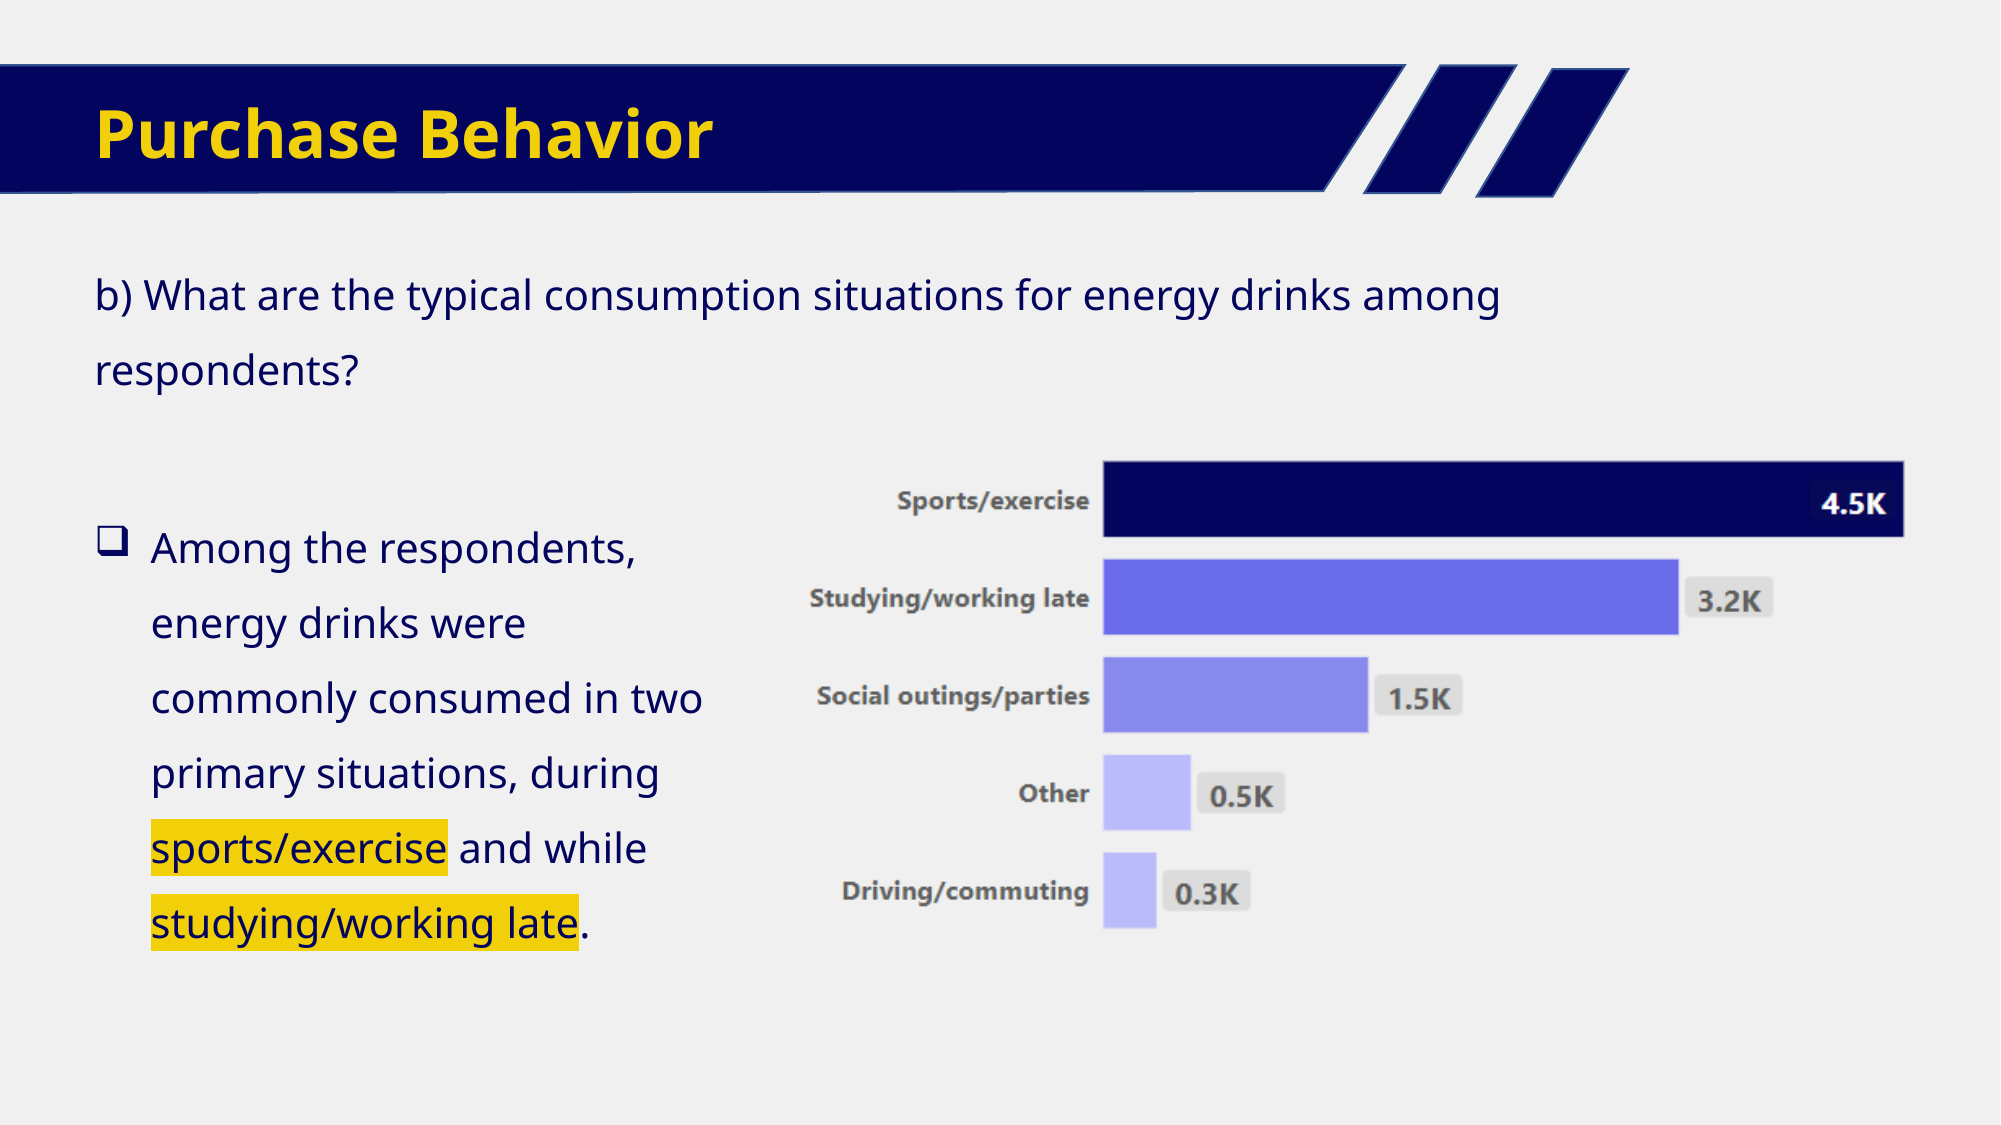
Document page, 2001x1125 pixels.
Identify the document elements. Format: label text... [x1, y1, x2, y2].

text_box b) What are the typical consumption situations for energy drinks among respondents? [79, 236, 1645, 402]
picture [766, 355, 1963, 1009]
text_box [0, 65, 1629, 197]
text_box Among the respondents, energy drinks were commonly consumed in two primary situations, during sports/exercise and while studying/working late. [79, 489, 749, 954]
